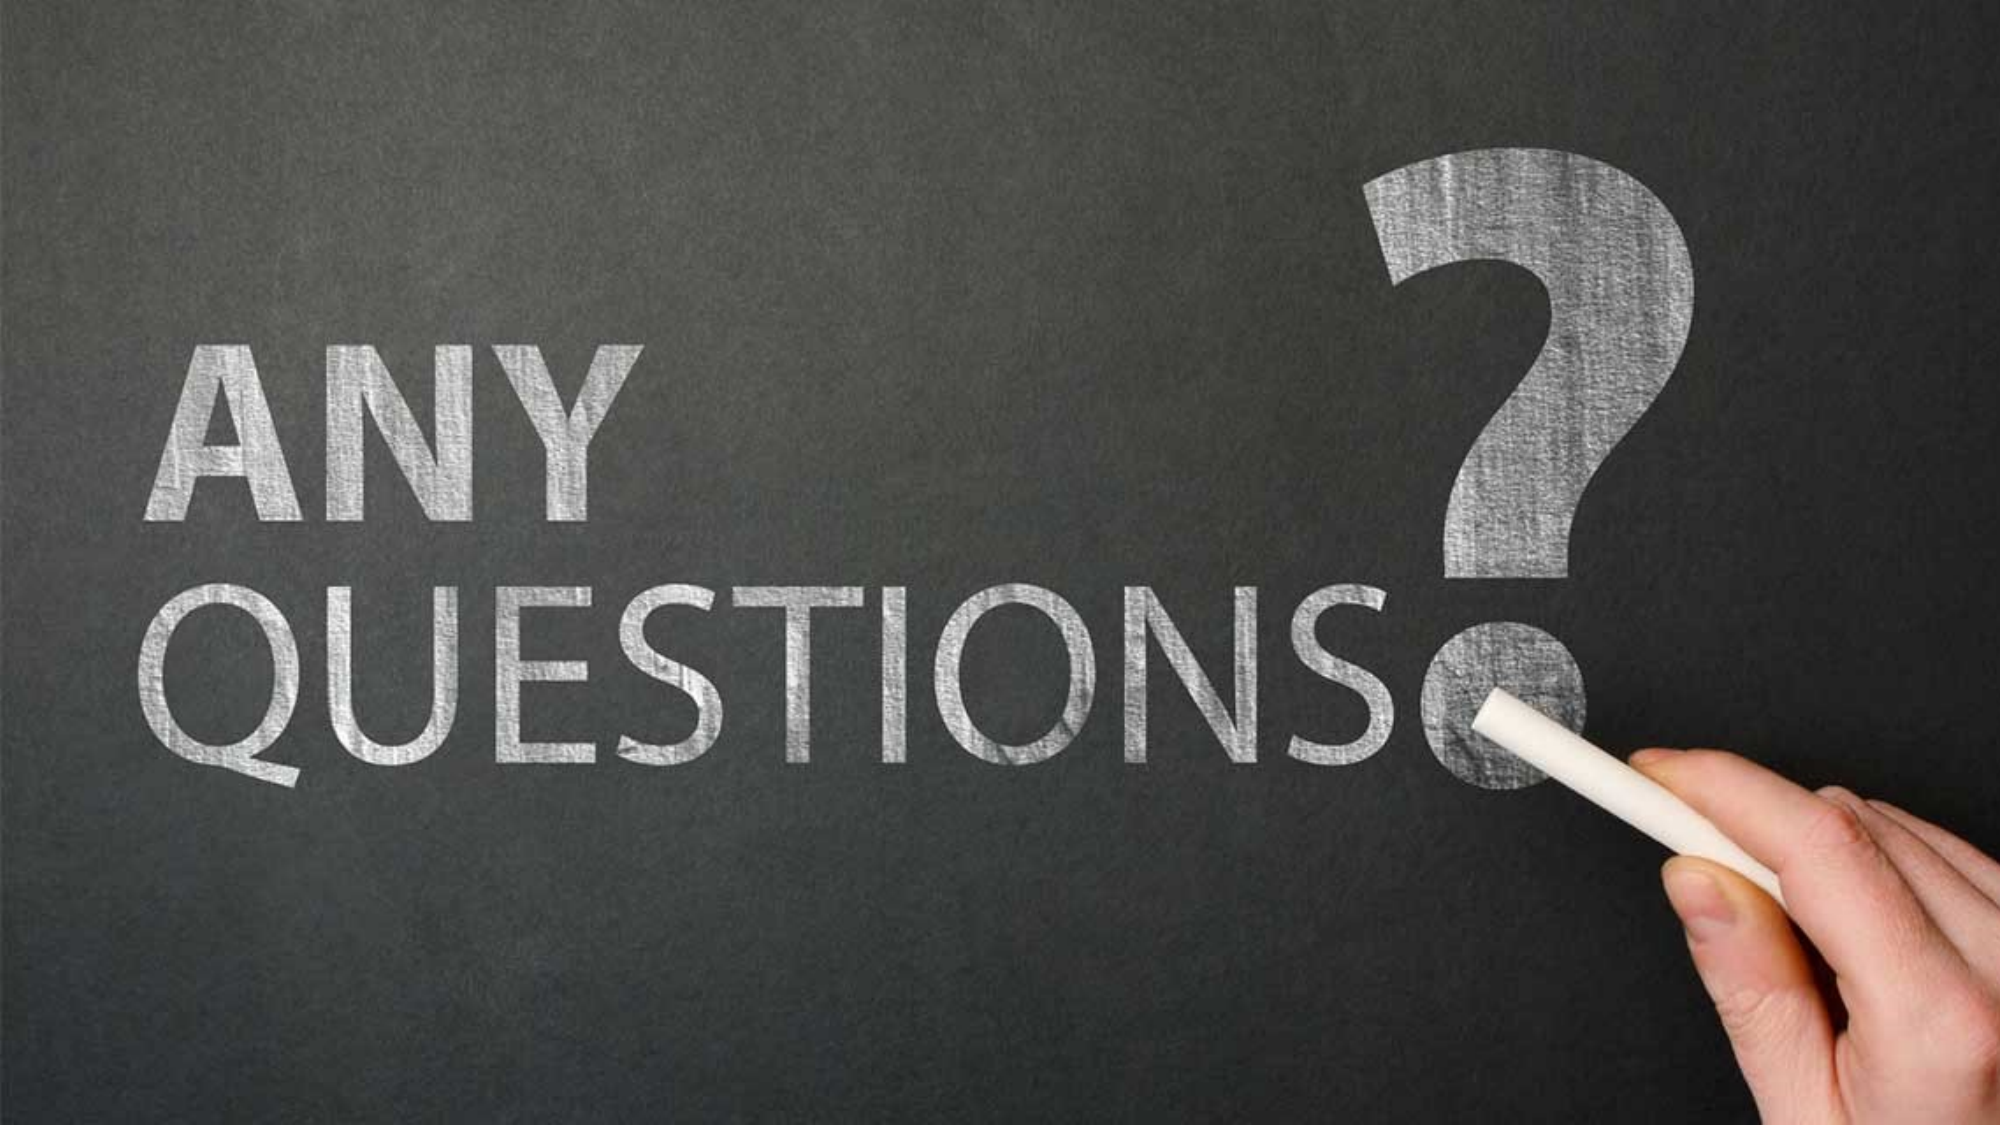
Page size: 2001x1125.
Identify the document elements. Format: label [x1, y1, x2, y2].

list [0, 0, 2000, 1125]
